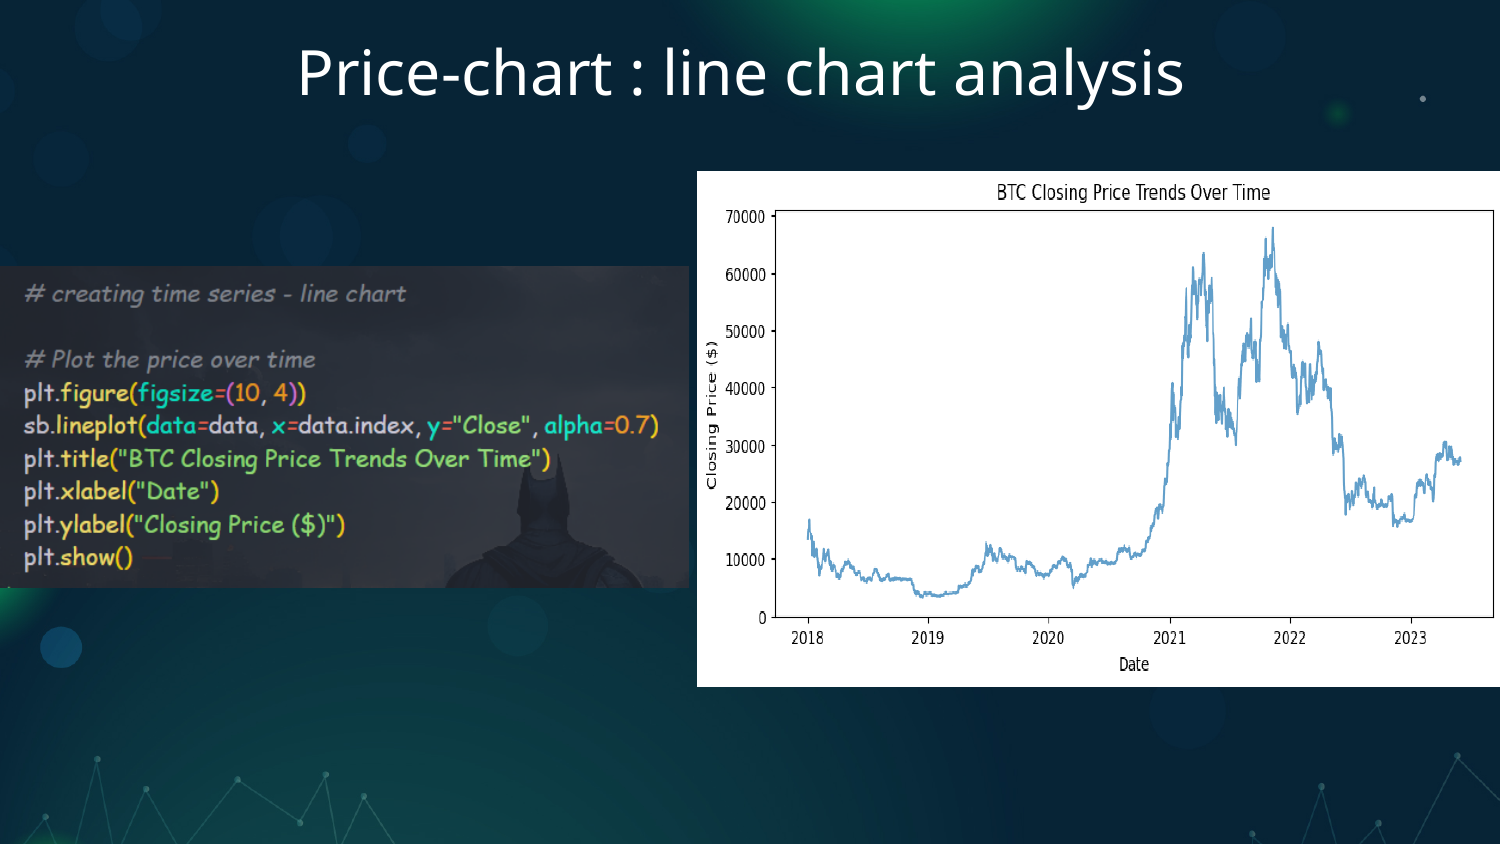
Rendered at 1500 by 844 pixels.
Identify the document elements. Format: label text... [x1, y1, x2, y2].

title Price-chart : line chart analysis [118, 17, 1382, 112]
picture [0, 0, 1500, 844]
